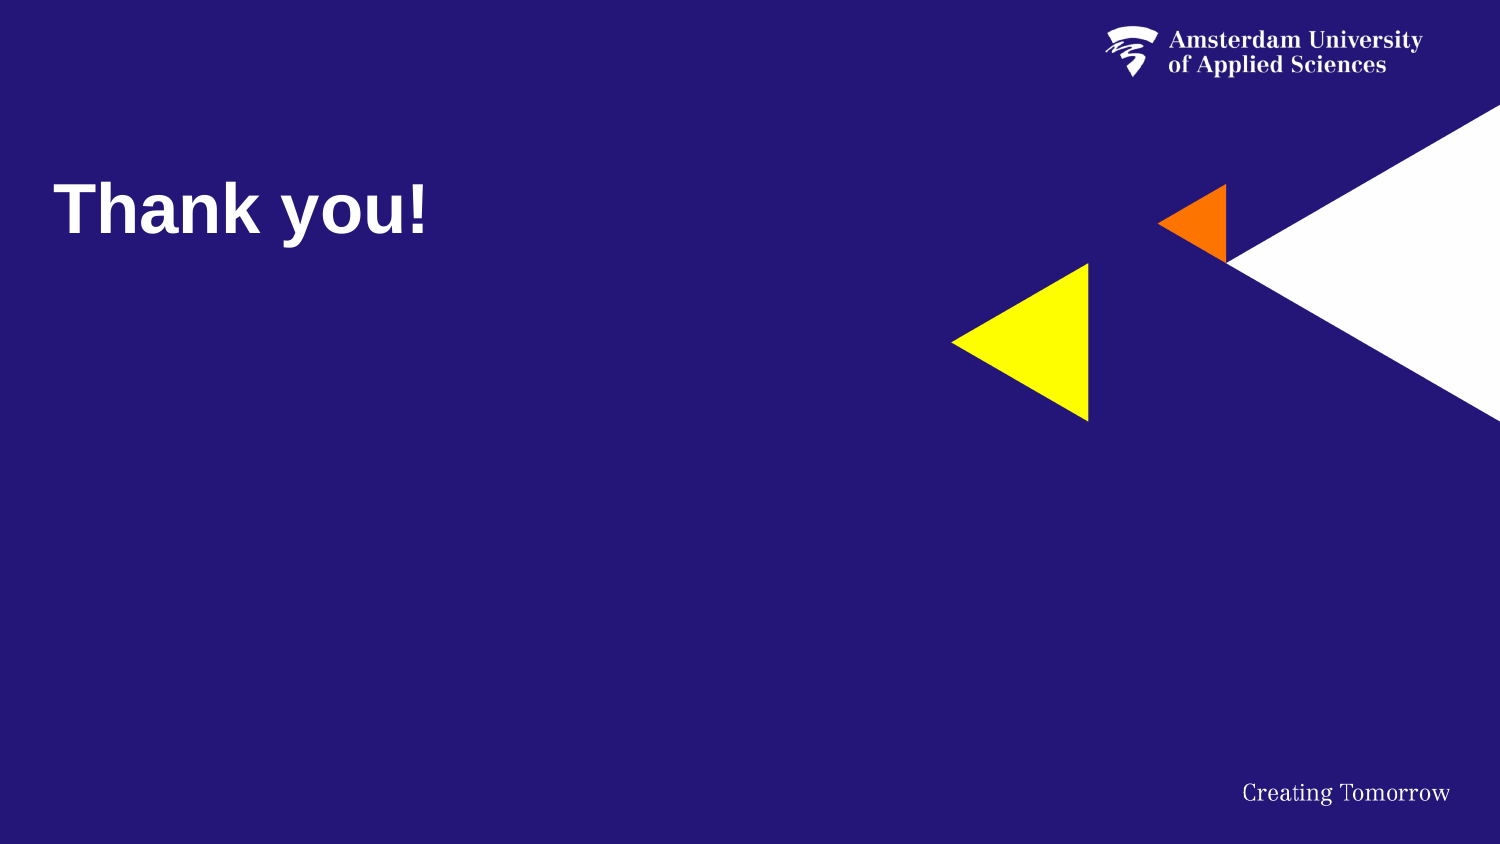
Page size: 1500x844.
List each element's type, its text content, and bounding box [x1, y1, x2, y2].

title Thank you! [53, 163, 814, 346]
picture [0, 0, 1500, 844]
